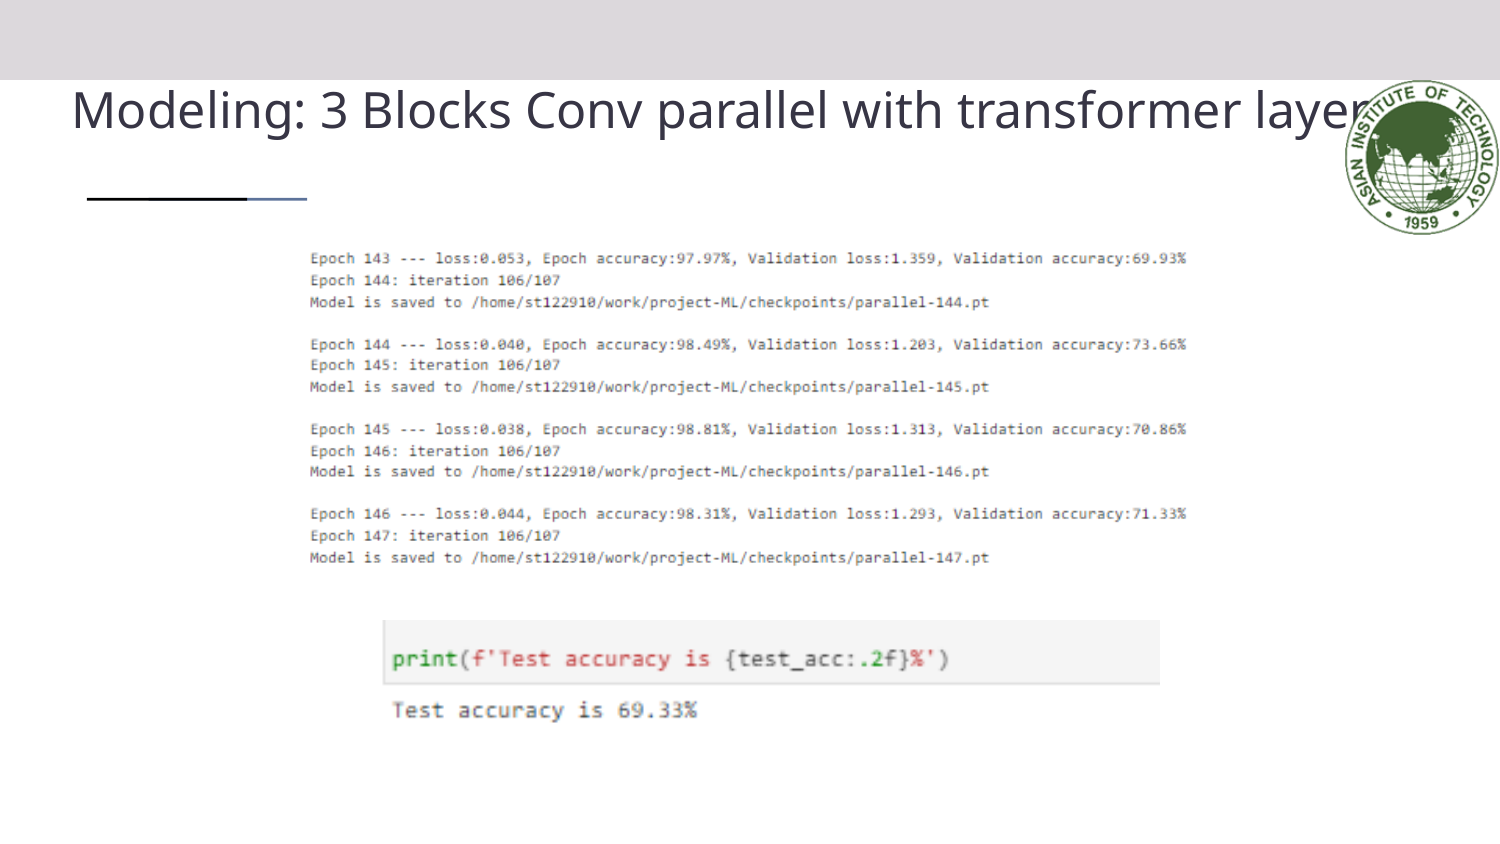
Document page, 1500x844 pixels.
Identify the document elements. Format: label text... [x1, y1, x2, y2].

picture [1344, 79, 1500, 236]
picture [266, 226, 1233, 588]
title Modeling: 3 Blocks Conv parallel with transformer layer [56, 99, 1339, 194]
picture [351, 620, 1160, 751]
